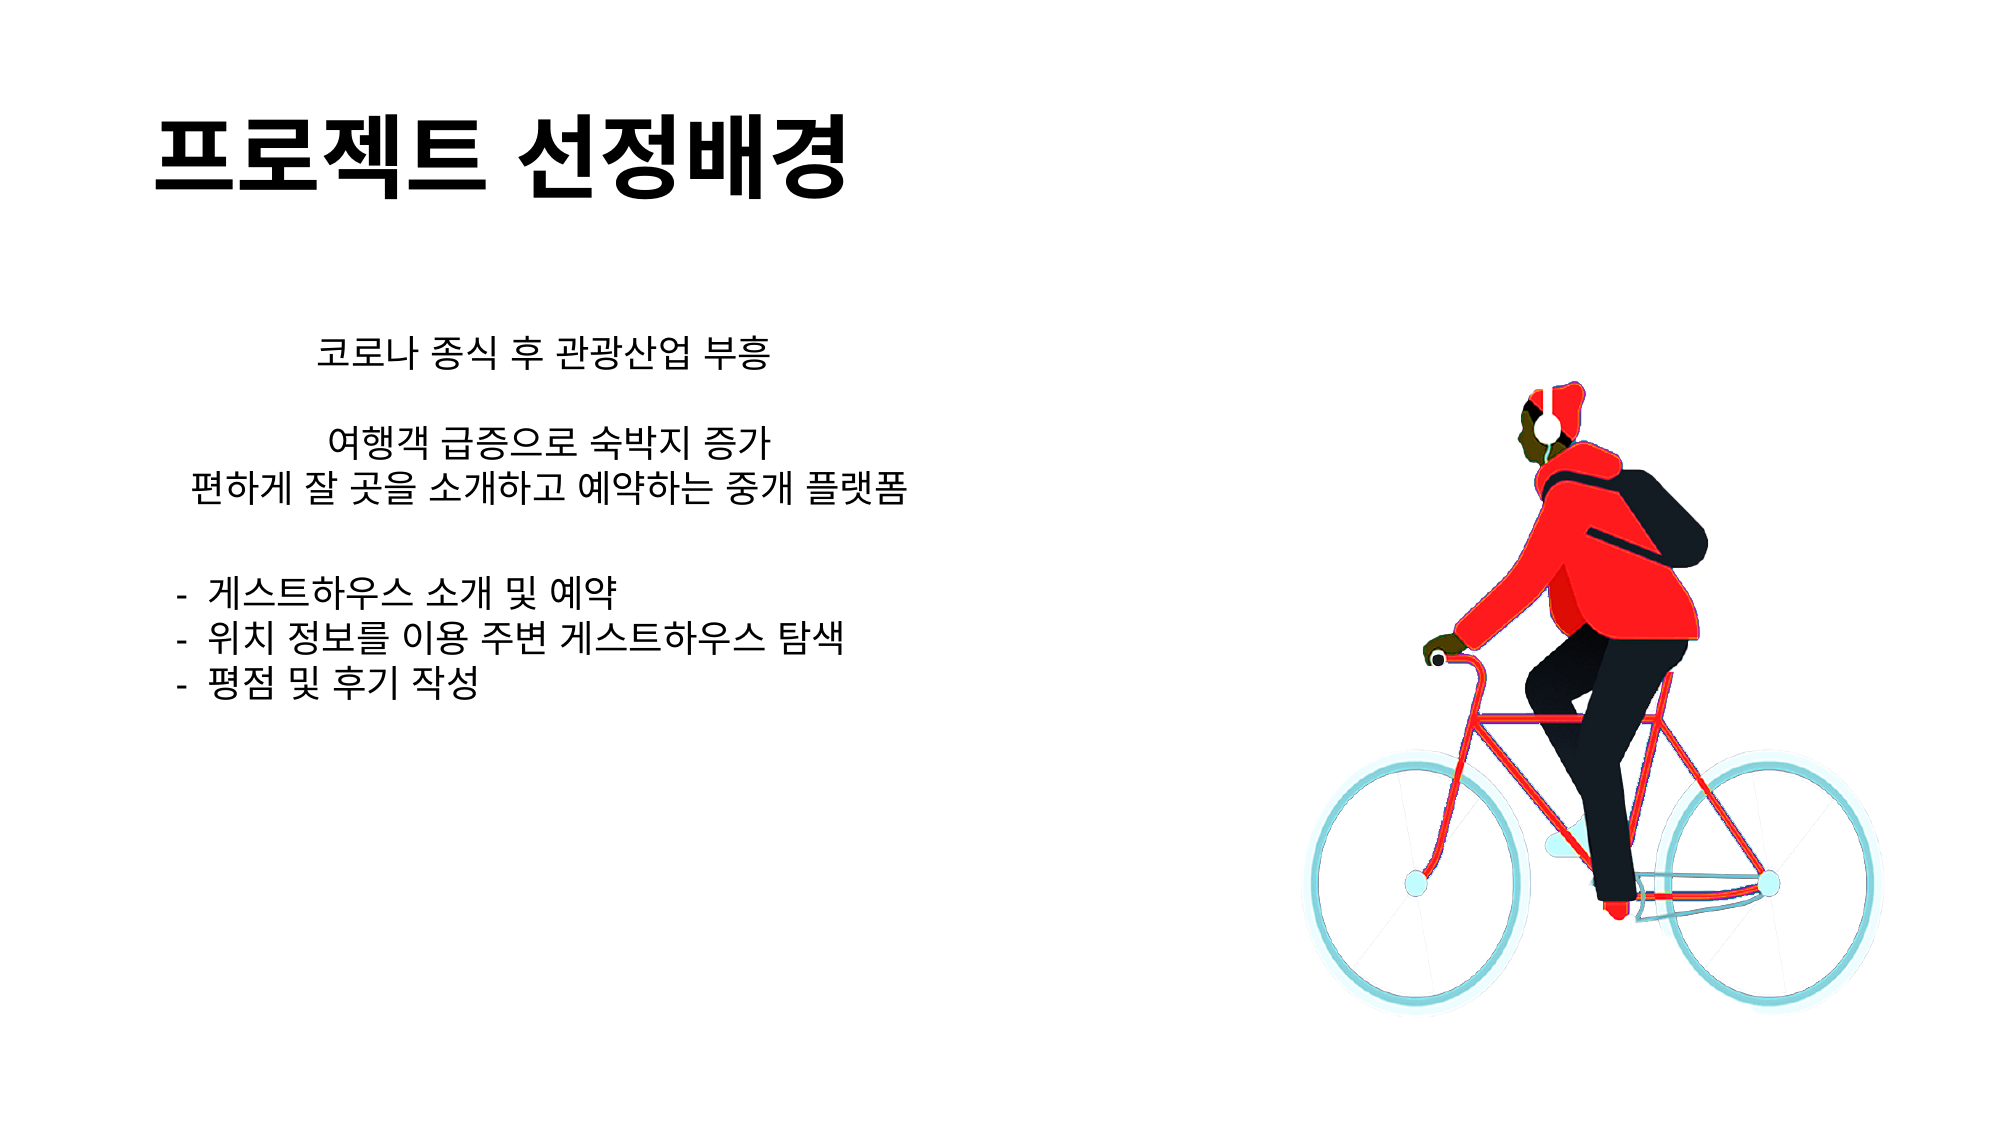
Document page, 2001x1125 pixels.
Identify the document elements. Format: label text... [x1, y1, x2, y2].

title 프로젝트 선정배경 [99, 60, 907, 249]
picture [1299, 379, 1885, 1018]
text_box 코로나 종식 후 관광산업 부흥 여행객 급증으로 숙박지 증가 편하게 잘 곳을 소개하고 예약하는 중개 플랫폼 [99, 322, 1000, 608]
text_box - 게스트하우스 소개 및 예약 - 위치 정보를 이용 주변 게스트하우스 탐색 - 평점 및 후기 작성 [160, 562, 940, 713]
